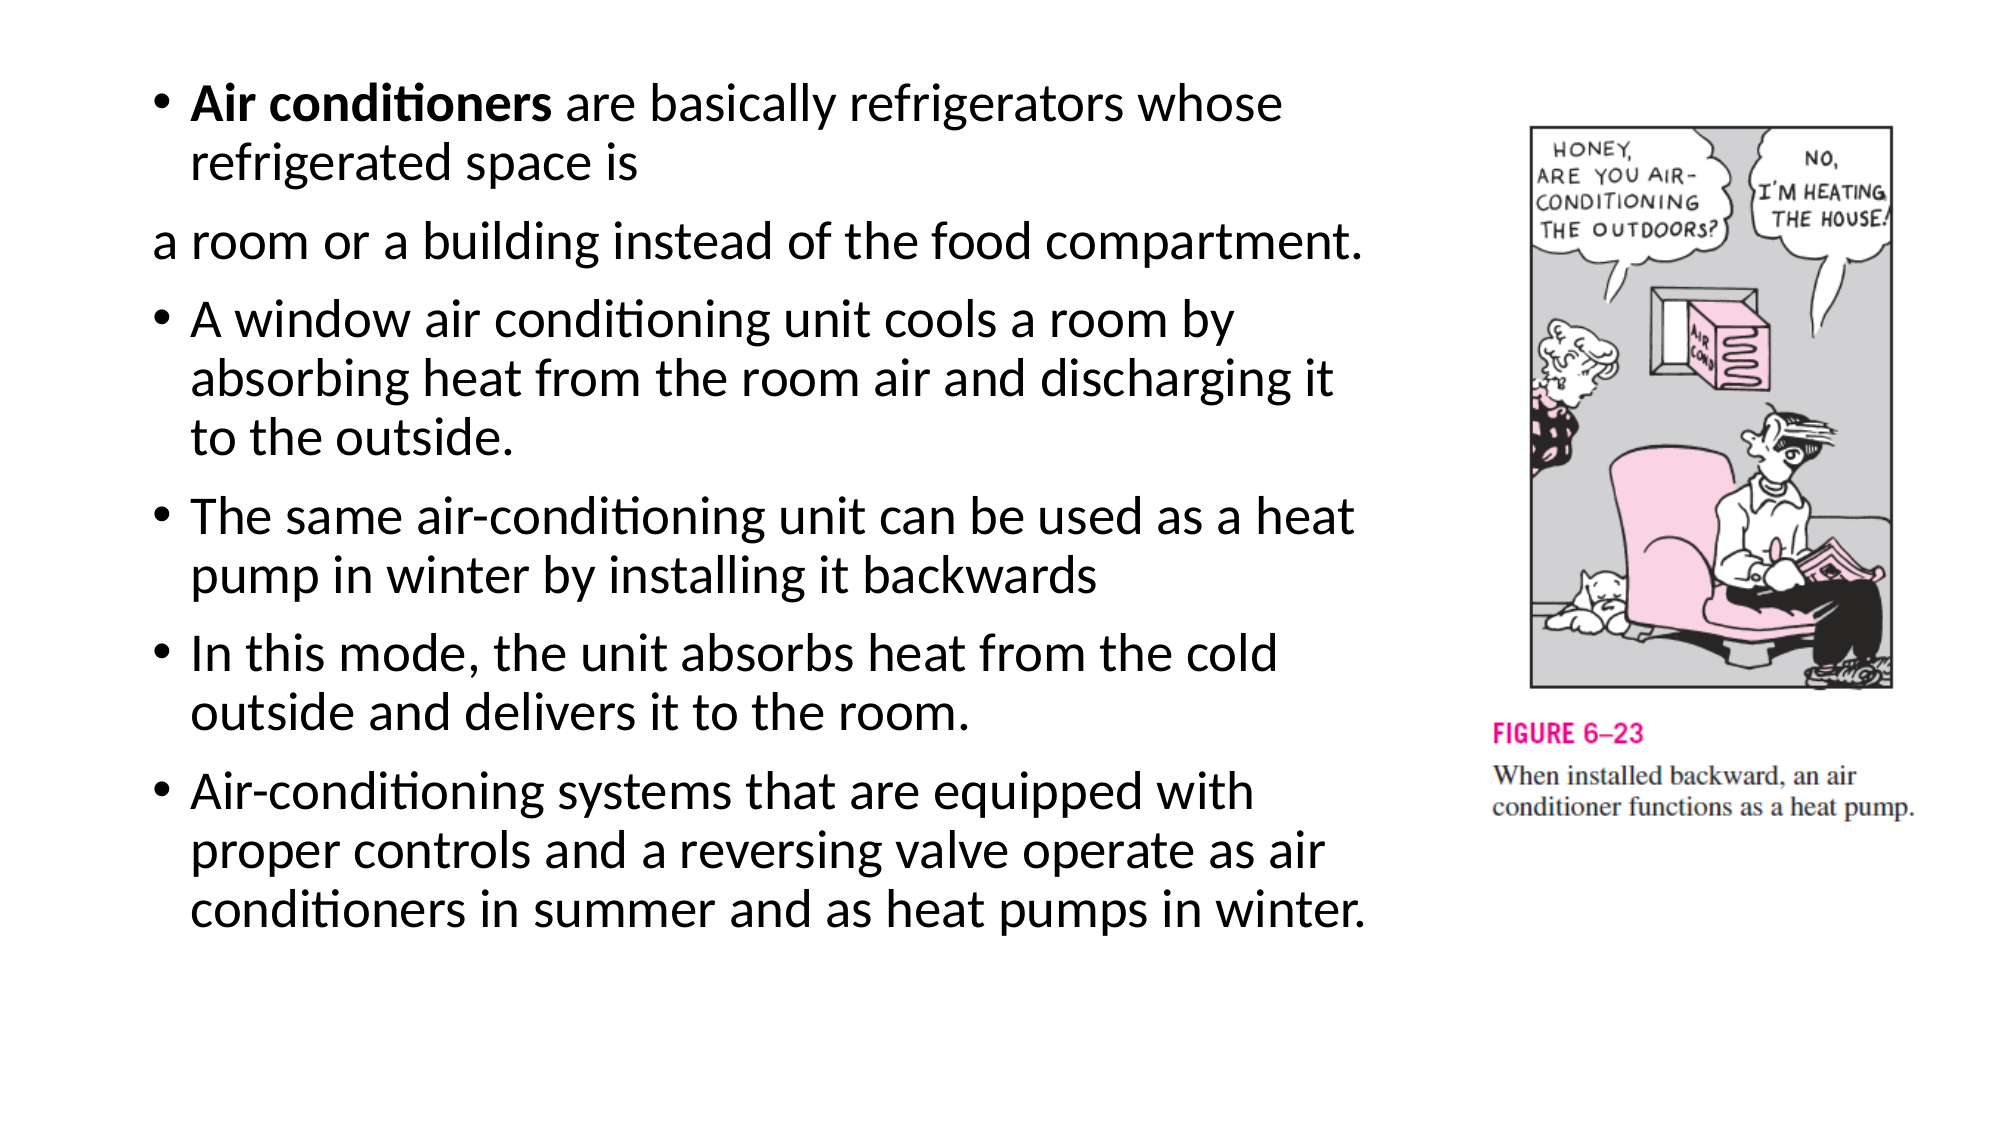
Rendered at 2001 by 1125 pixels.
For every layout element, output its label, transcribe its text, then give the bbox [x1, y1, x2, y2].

picture [1474, 107, 1939, 838]
list Air conditioners are basically refrigerators whose refrigerated space is a room or a building instead of the food compartment. A window air conditioning unit cools a room by absorbing heat from the room air and discharging it to the outside. The same air-conditioning unit can be used as a heat pump in winter by installing it backwards In this mode, the unit absorbs heat from the cold outside and delivers it to the room. Air-conditioning systems that are equipped with proper controls and a reversing valve operate as air conditioners in summer and as heat pumps in winter. [137, 66, 1391, 1014]
